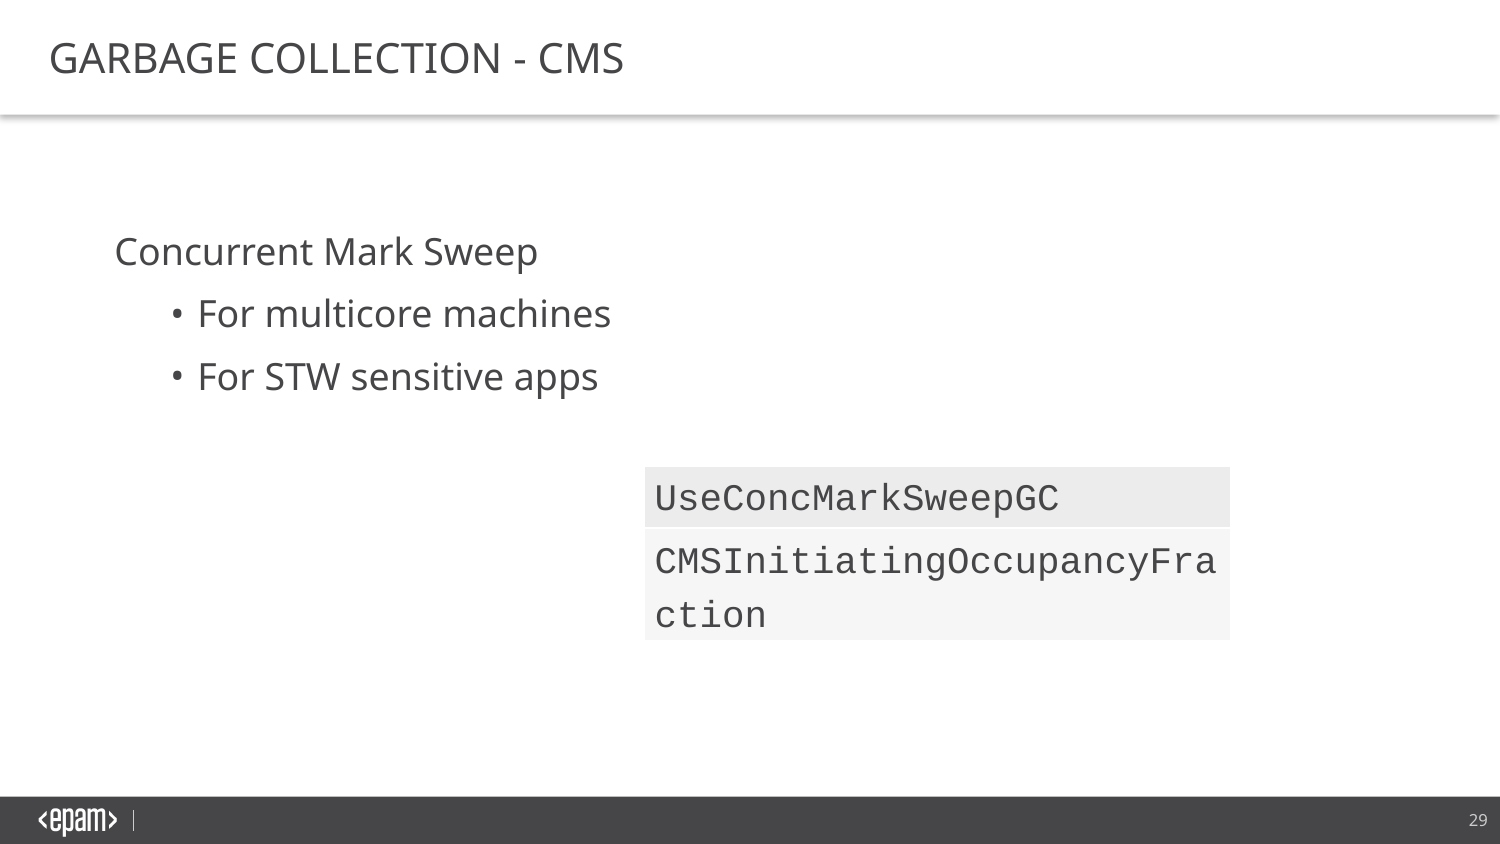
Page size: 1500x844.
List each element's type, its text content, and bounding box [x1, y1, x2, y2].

text_box Concurrent Mark Sweep For multicore machines For STW sensitive apps [106, 211, 620, 406]
table_header UseConcMarkSweepGC [645, 467, 1230, 527]
text_box [1400, 803, 1494, 838]
list Garbage collection - CMS [0, 0, 1500, 116]
table_cell CMSInitiatingOccupancyFraction [645, 529, 1230, 640]
picture [38, 808, 117, 837]
